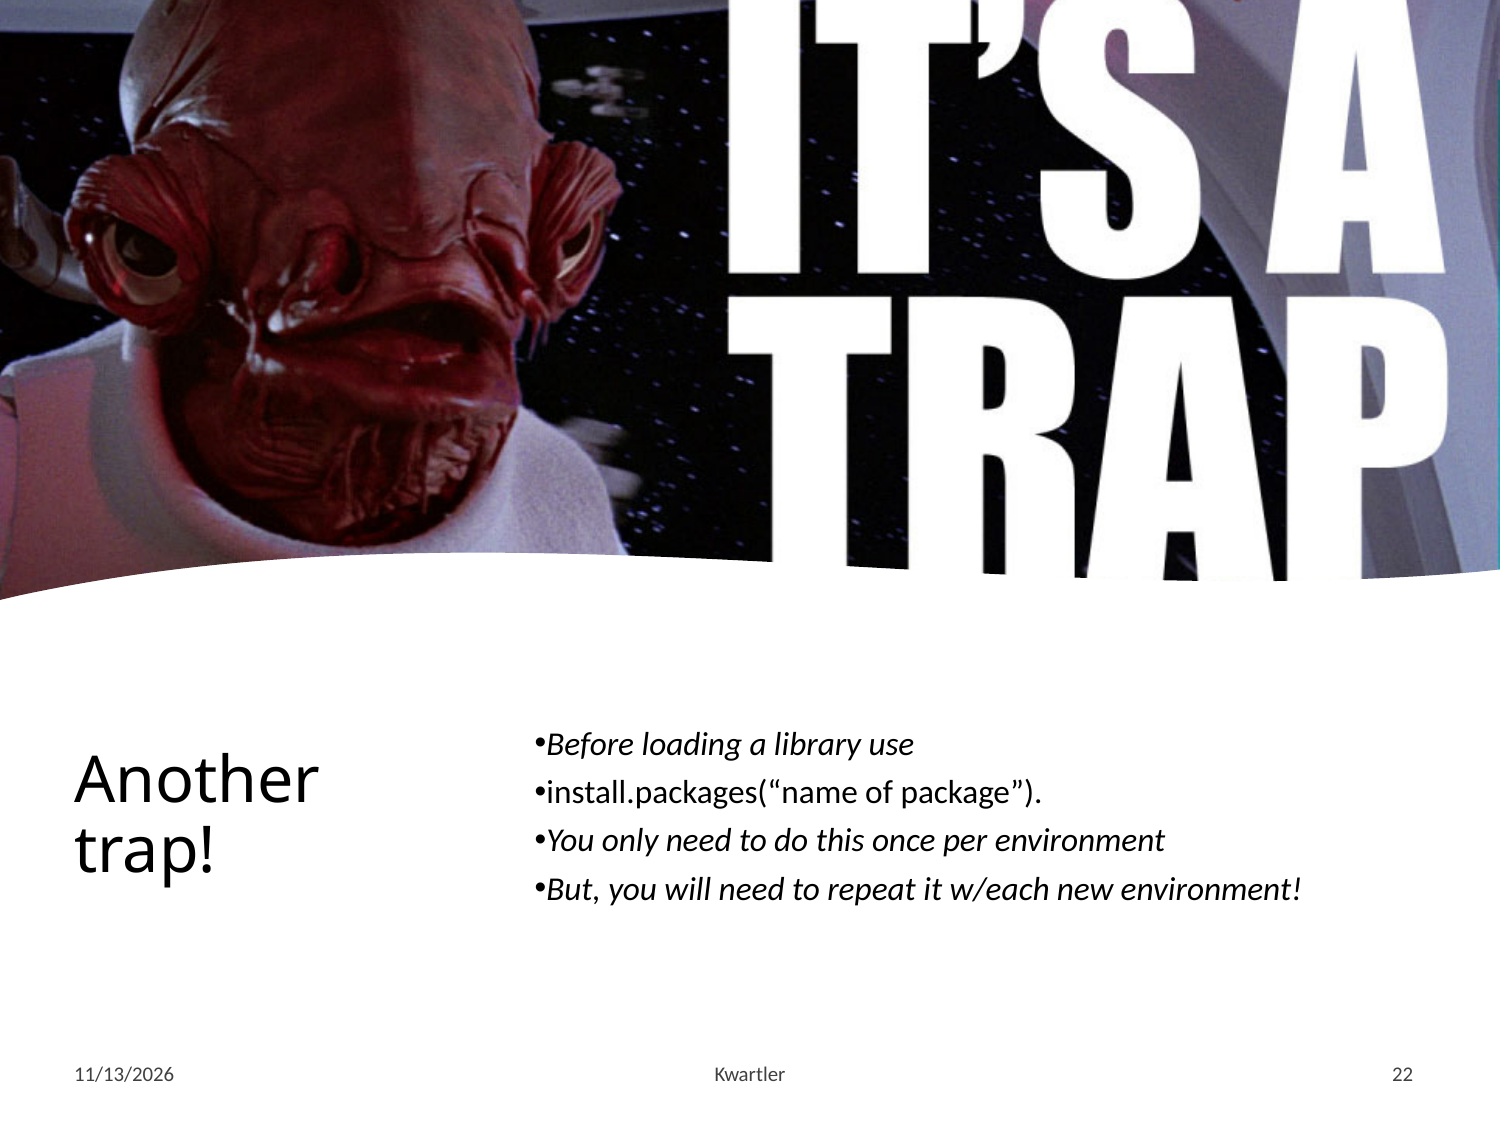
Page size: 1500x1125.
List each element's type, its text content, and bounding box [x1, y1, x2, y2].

footer Kwartler [496, 1042, 1004, 1103]
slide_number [59, 1042, 397, 1103]
picture [0, 0, 1500, 600]
title Another trap! [59, 615, 464, 1018]
text_box Before loading a library use install.packages(“name of package”). You only need to do this once per environment But, you will need to repeat it w/each new environment! [519, 615, 1441, 1018]
slide_number 22 [1090, 1042, 1429, 1103]
